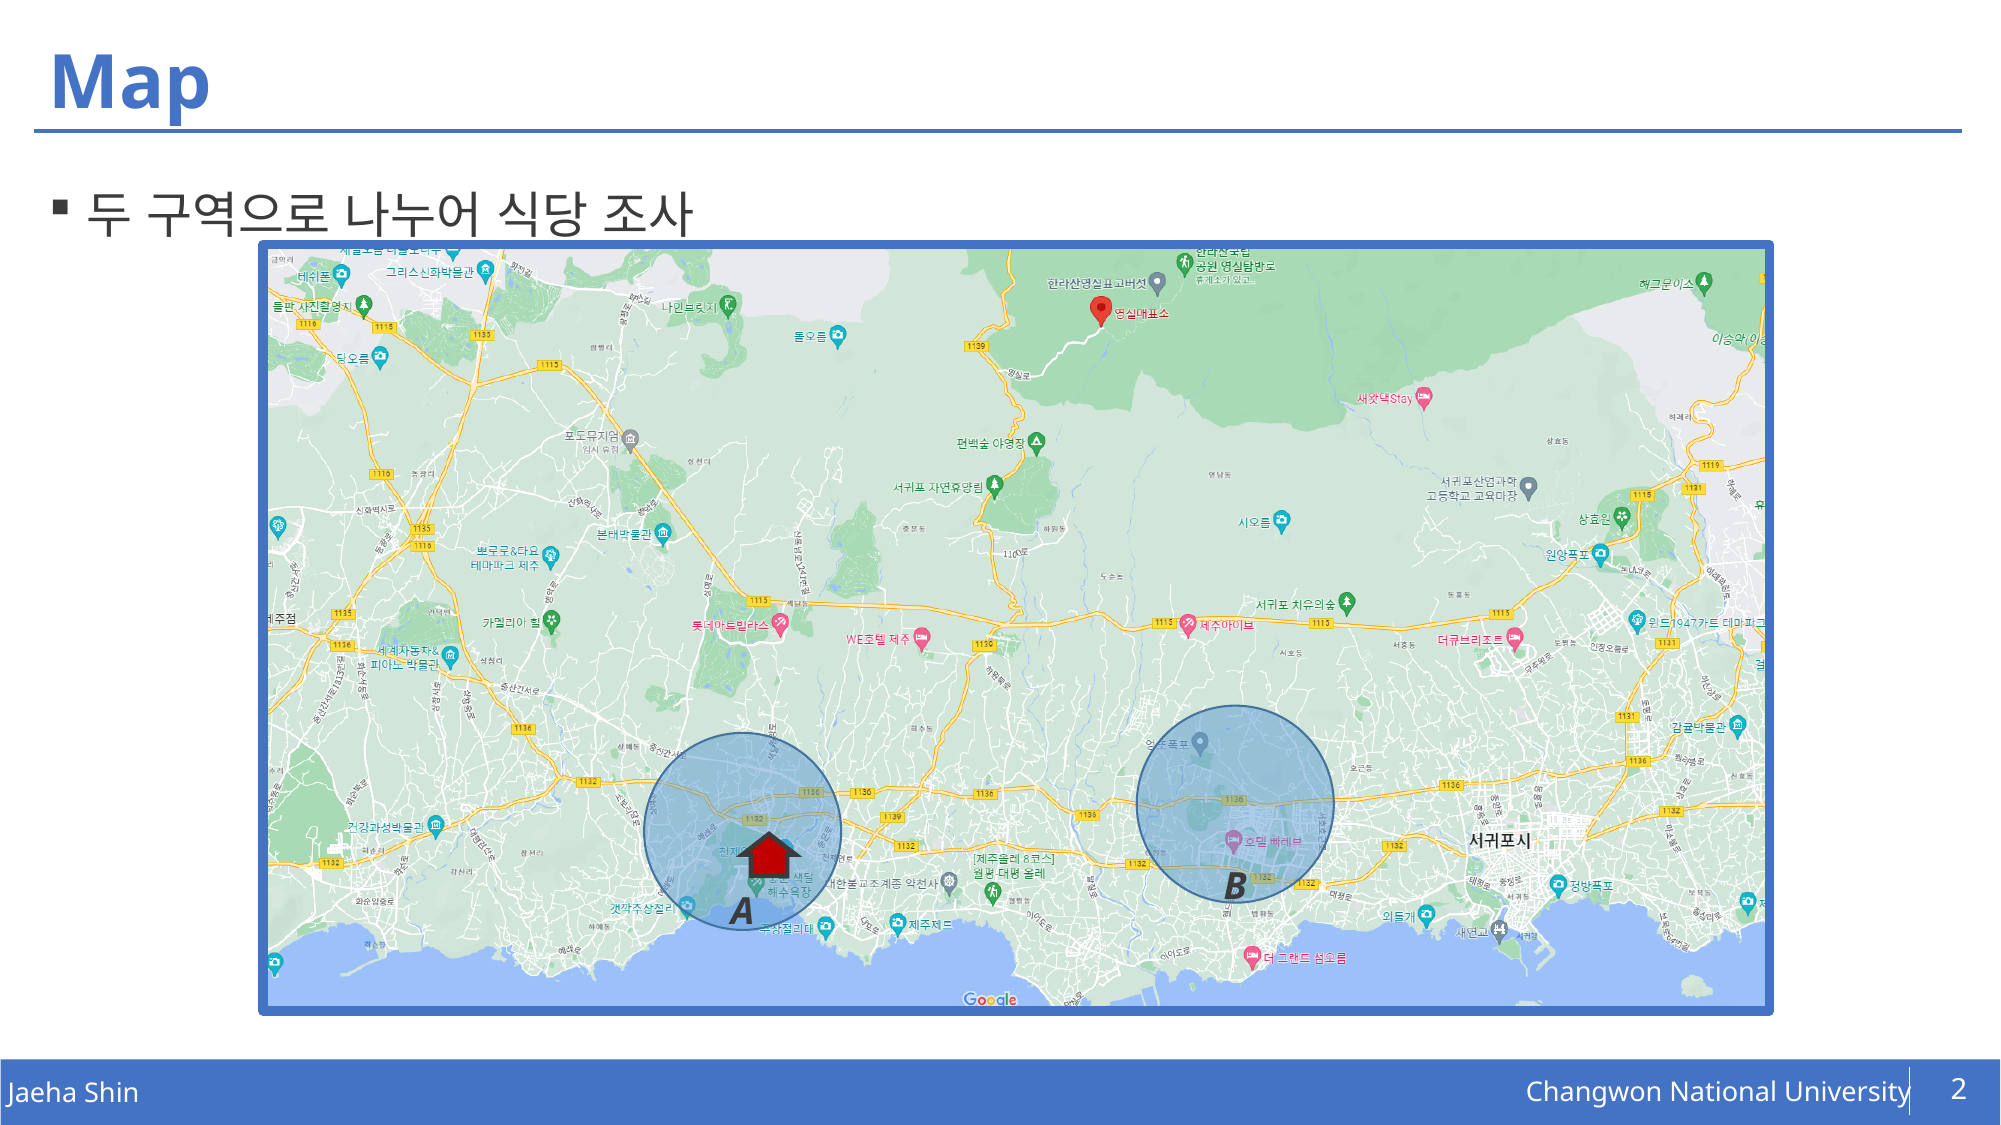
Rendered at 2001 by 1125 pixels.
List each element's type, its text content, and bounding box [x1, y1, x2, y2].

title Map [33, 27, 1963, 143]
list 두 구역으로 나누어 식당 조사 [33, 152, 1963, 997]
picture [267, 249, 1765, 1007]
slide_number 2 [1922, 1060, 1996, 1121]
